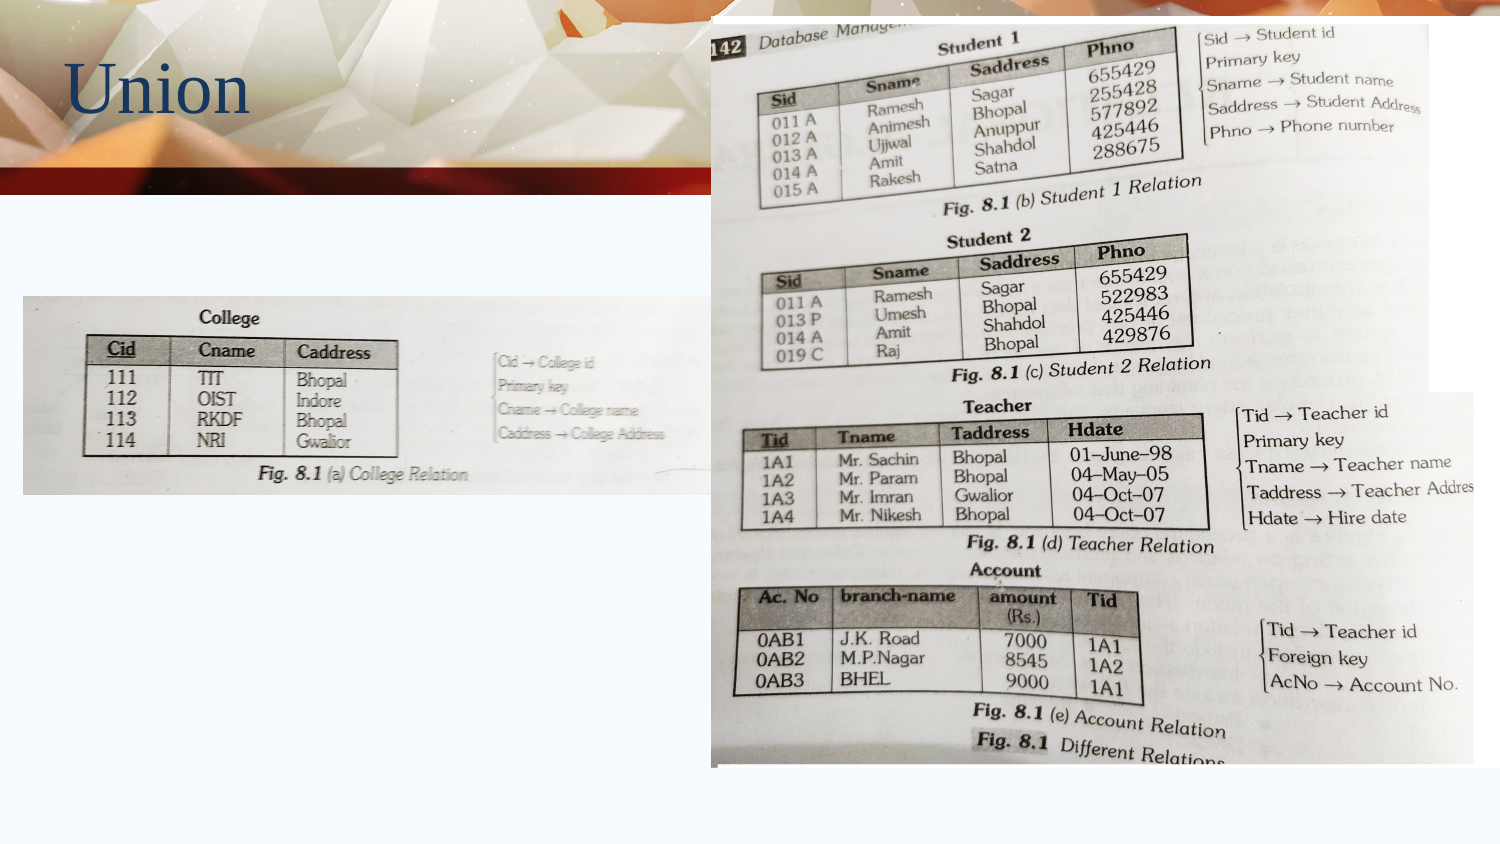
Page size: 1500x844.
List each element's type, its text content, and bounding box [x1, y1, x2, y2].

picture [0, 0, 1500, 844]
title Union [48, 21, 706, 147]
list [23, 296, 706, 495]
